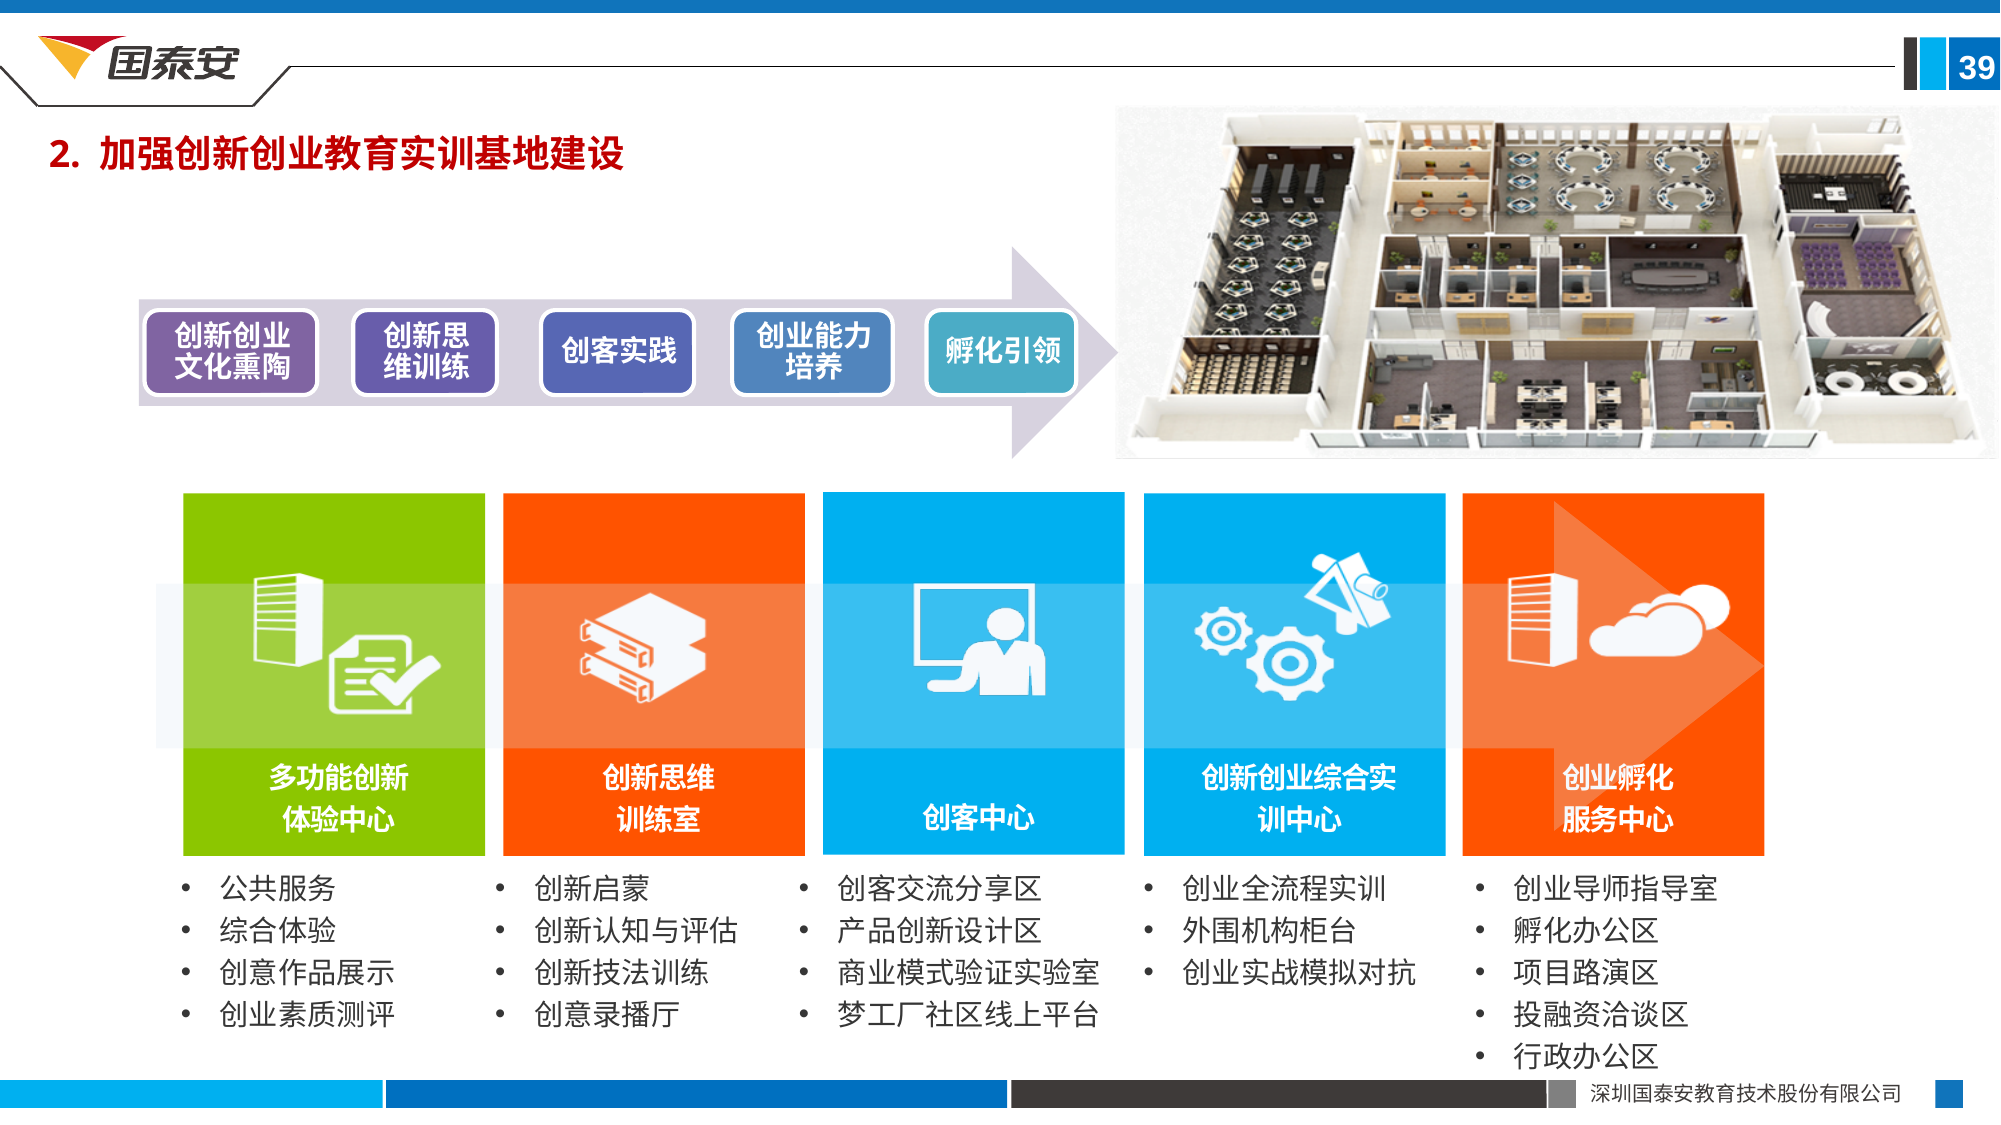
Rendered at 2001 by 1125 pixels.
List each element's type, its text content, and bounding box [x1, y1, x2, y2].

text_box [138, 105, 2000, 1084]
text_box 39 [1944, 38, 2000, 94]
text_box 2. 加强创新创业教育实训基地建设 [33, 122, 138, 183]
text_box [0, 66, 290, 106]
